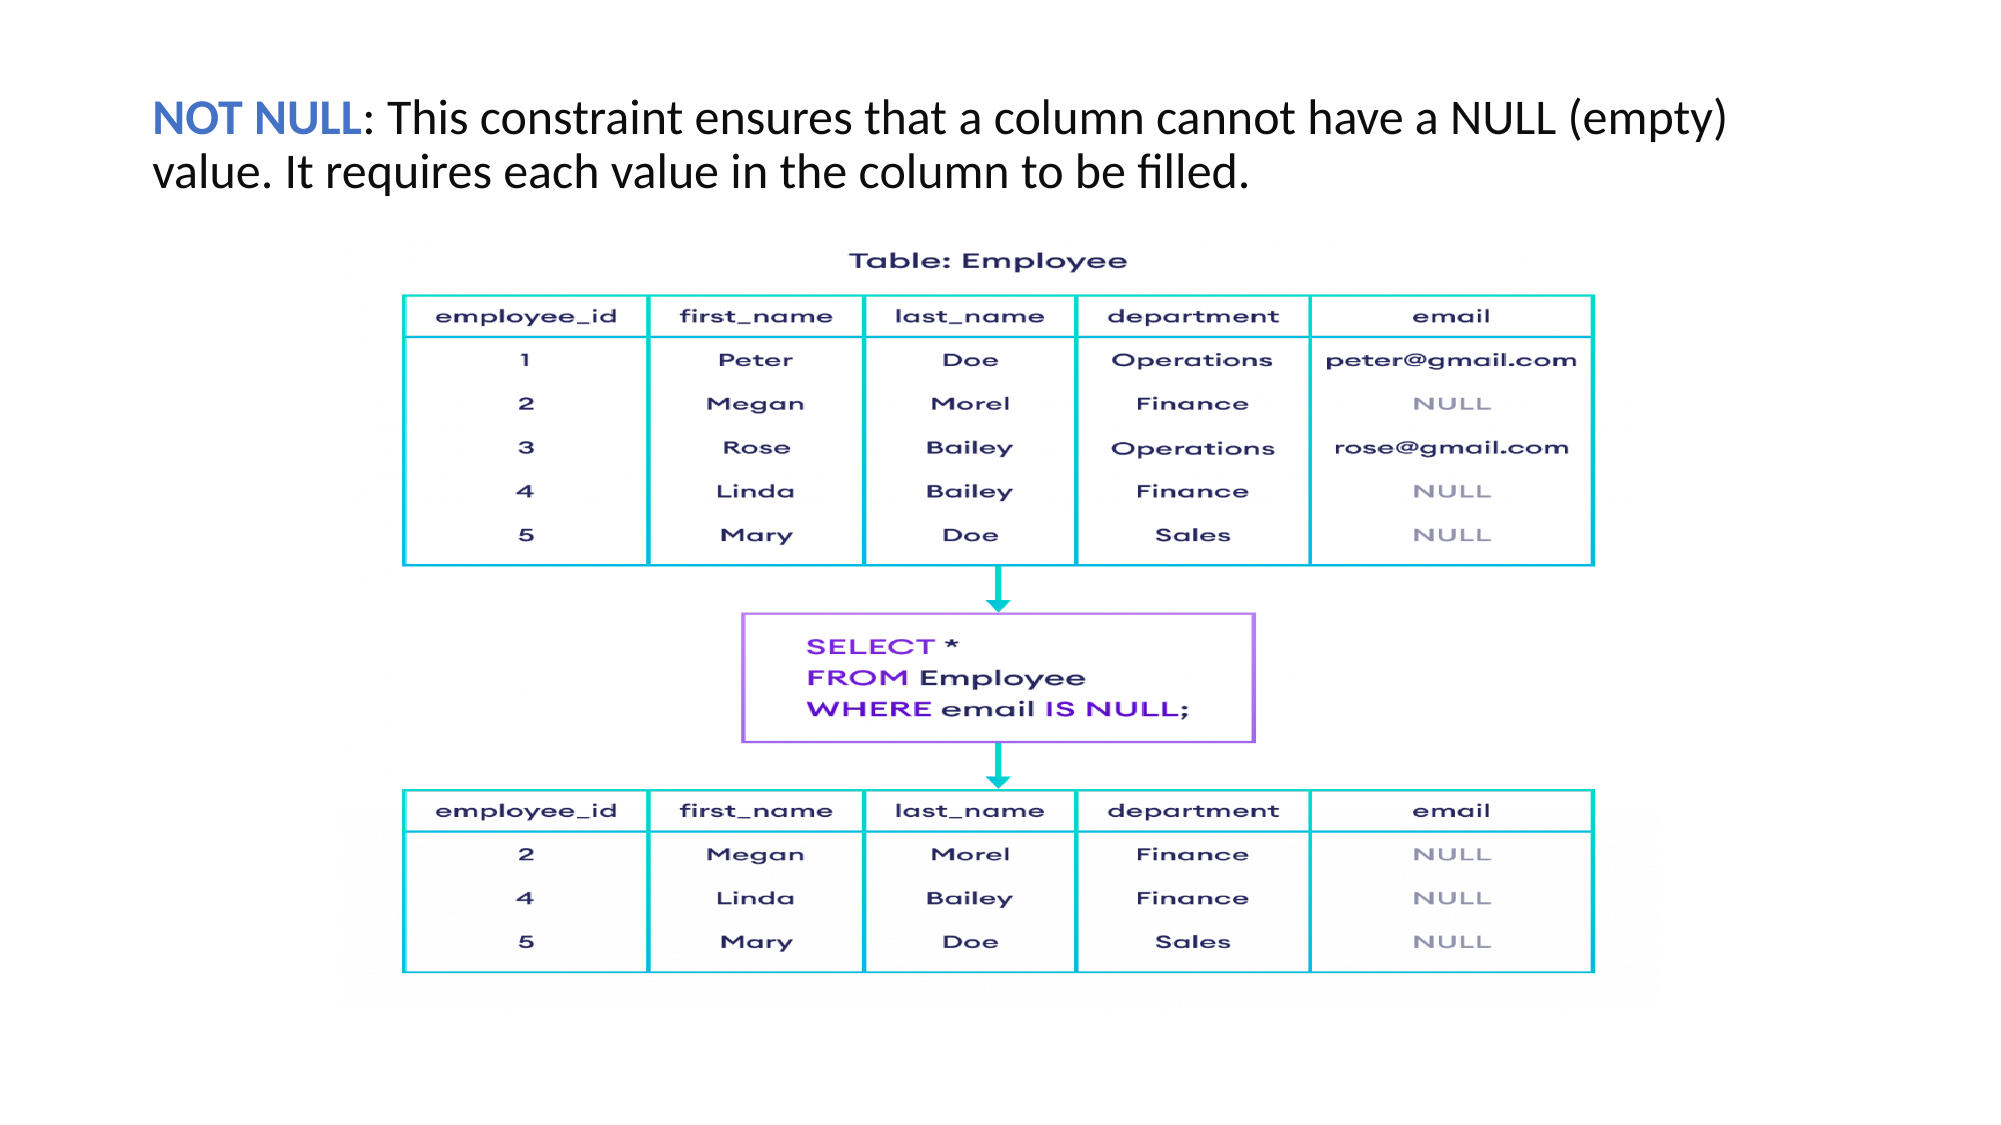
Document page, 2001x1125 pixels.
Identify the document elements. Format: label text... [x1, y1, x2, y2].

list NOT NULL: This constraint ensures that a column cannot have a NULL (empty) value. It requires each value in the column to be filled. [137, 83, 1863, 1014]
picture [340, 217, 1660, 1010]
